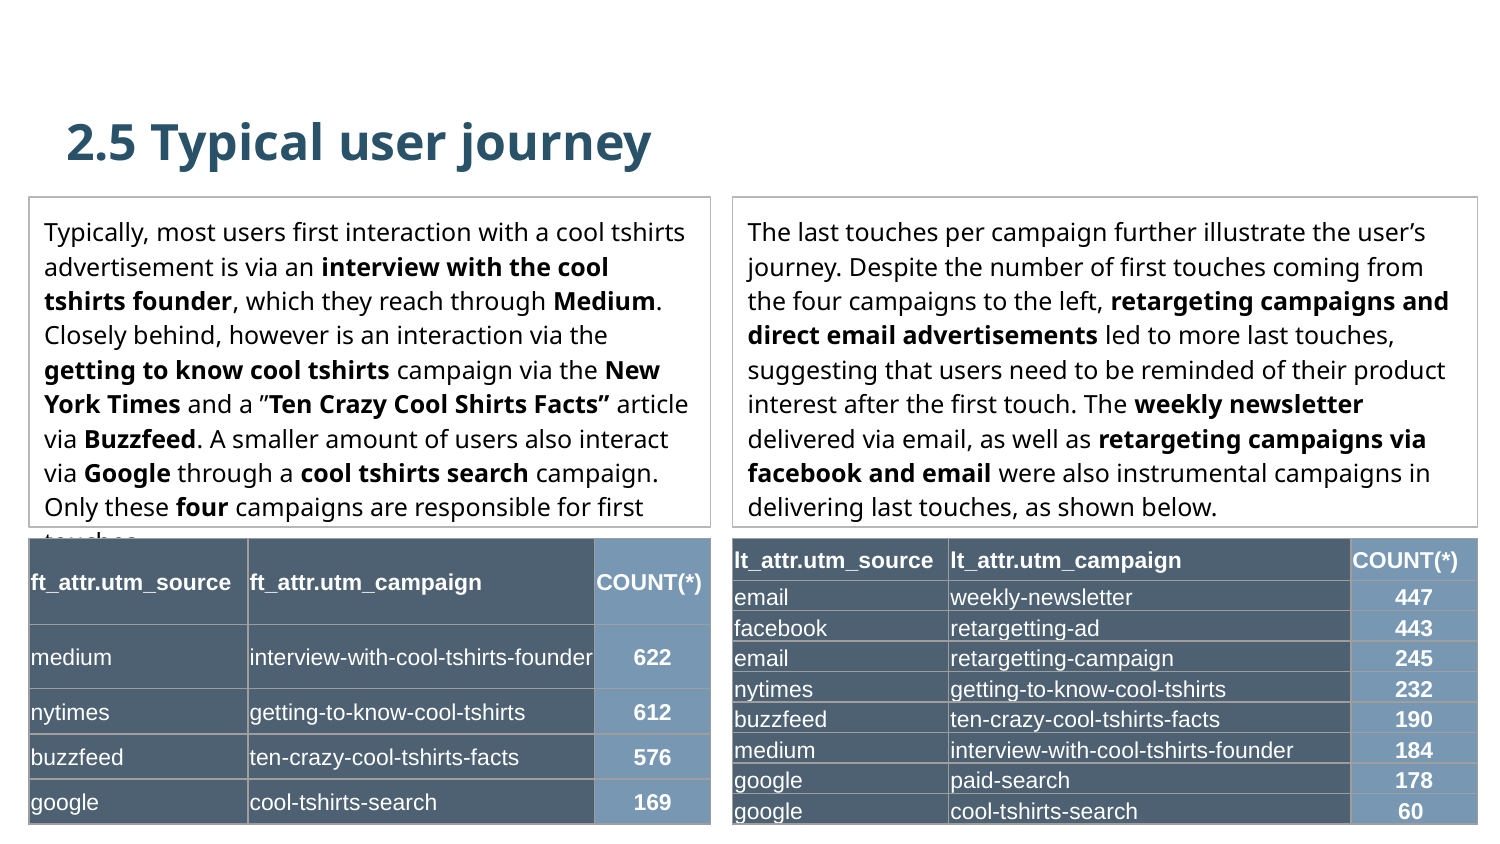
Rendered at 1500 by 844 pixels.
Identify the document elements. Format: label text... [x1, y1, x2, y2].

table_cell weekly-newsletter [949, 581, 1350, 610]
table_cell google [733, 764, 948, 793]
table_cell 443 [1352, 611, 1477, 640]
table_cell ten-crazy-cool-tshirts-facts [249, 735, 594, 778]
table_cell email [733, 642, 948, 671]
table_cell getting-to-know-cool-tshirts [249, 689, 594, 733]
table_cell buzzfeed [733, 703, 948, 732]
table_cell facebook [733, 611, 948, 640]
text_box Typically, most users first interaction with a cool tshirts advertisement is via an interview with the cool tshirts founder, which they reach through Medium. Closely behind, however is an interaction via the getting to know cool tshirts campaign via the New York Times and a ”Ten Crazy Cool Shirts Facts” article via Buzzfeed. A smaller amount of users also interact via Google through a cool tshirts search campaign. Only these four campaigns are responsible for first touches. [29, 197, 711, 527]
table_cell retargetting-campaign [949, 642, 1350, 671]
table_cell 622 [595, 625, 710, 688]
table_cell 576 [595, 735, 710, 778]
table_cell 178 [1352, 764, 1477, 793]
text_box The last touches per campaign further illustrate the user’s journey. Despite the number of first touches coming from the four campaigns to the left, retargeting campaigns and direct email advertisements led to more last touches, suggesting that users need to be reminded of their product interest after the first touch. The weekly newsletter delivered via email, as well as retargeting campaigns via facebook and email were also instrumental campaigns in delivering last touches, as shown below. [732, 197, 1478, 527]
table_cell nytimes [30, 689, 247, 733]
table_cell paid-search [949, 764, 1350, 793]
table_cell retargetting-ad [949, 611, 1350, 640]
table_cell 232 [1352, 672, 1477, 701]
table_cell email [733, 581, 948, 610]
table_cell cool-tshirts-search [249, 780, 594, 823]
table_cell nytimes [733, 672, 948, 701]
table_cell 169 [595, 780, 710, 823]
table_cell interview-with-cool-tshirts-founder [249, 625, 594, 688]
table_cell cool-tshirts-search [949, 794, 1350, 823]
table_cell 447 [1352, 581, 1477, 610]
table_cell medium [30, 625, 247, 688]
table_header lt_attr.utm_source [733, 539, 948, 580]
table_cell ten-crazy-cool-tshirts-facts [949, 703, 1350, 732]
text_box 2.5 Typical user journey [51, 48, 1449, 186]
table_cell buzzfeed [30, 735, 247, 778]
table_cell 245 [1352, 642, 1477, 671]
table_cell google [30, 780, 247, 823]
table_header COUNT(*) [595, 539, 710, 624]
table_cell 612 [595, 689, 710, 733]
table_header ft_attr.utm_campaign [249, 539, 594, 624]
table_header lt_attr.utm_campaign [949, 539, 1350, 580]
table_cell google [733, 794, 948, 823]
table_cell getting-to-know-cool-tshirts [949, 672, 1350, 701]
table_cell 190 [1352, 703, 1477, 732]
table_header COUNT(*) [1352, 539, 1477, 580]
table_cell medium [733, 733, 948, 762]
table_cell 184 [1352, 733, 1477, 762]
table_cell interview-with-cool-tshirts-founder [949, 733, 1350, 762]
table_cell 60 [1352, 794, 1477, 823]
table_header ft_attr.utm_source [30, 539, 247, 624]
